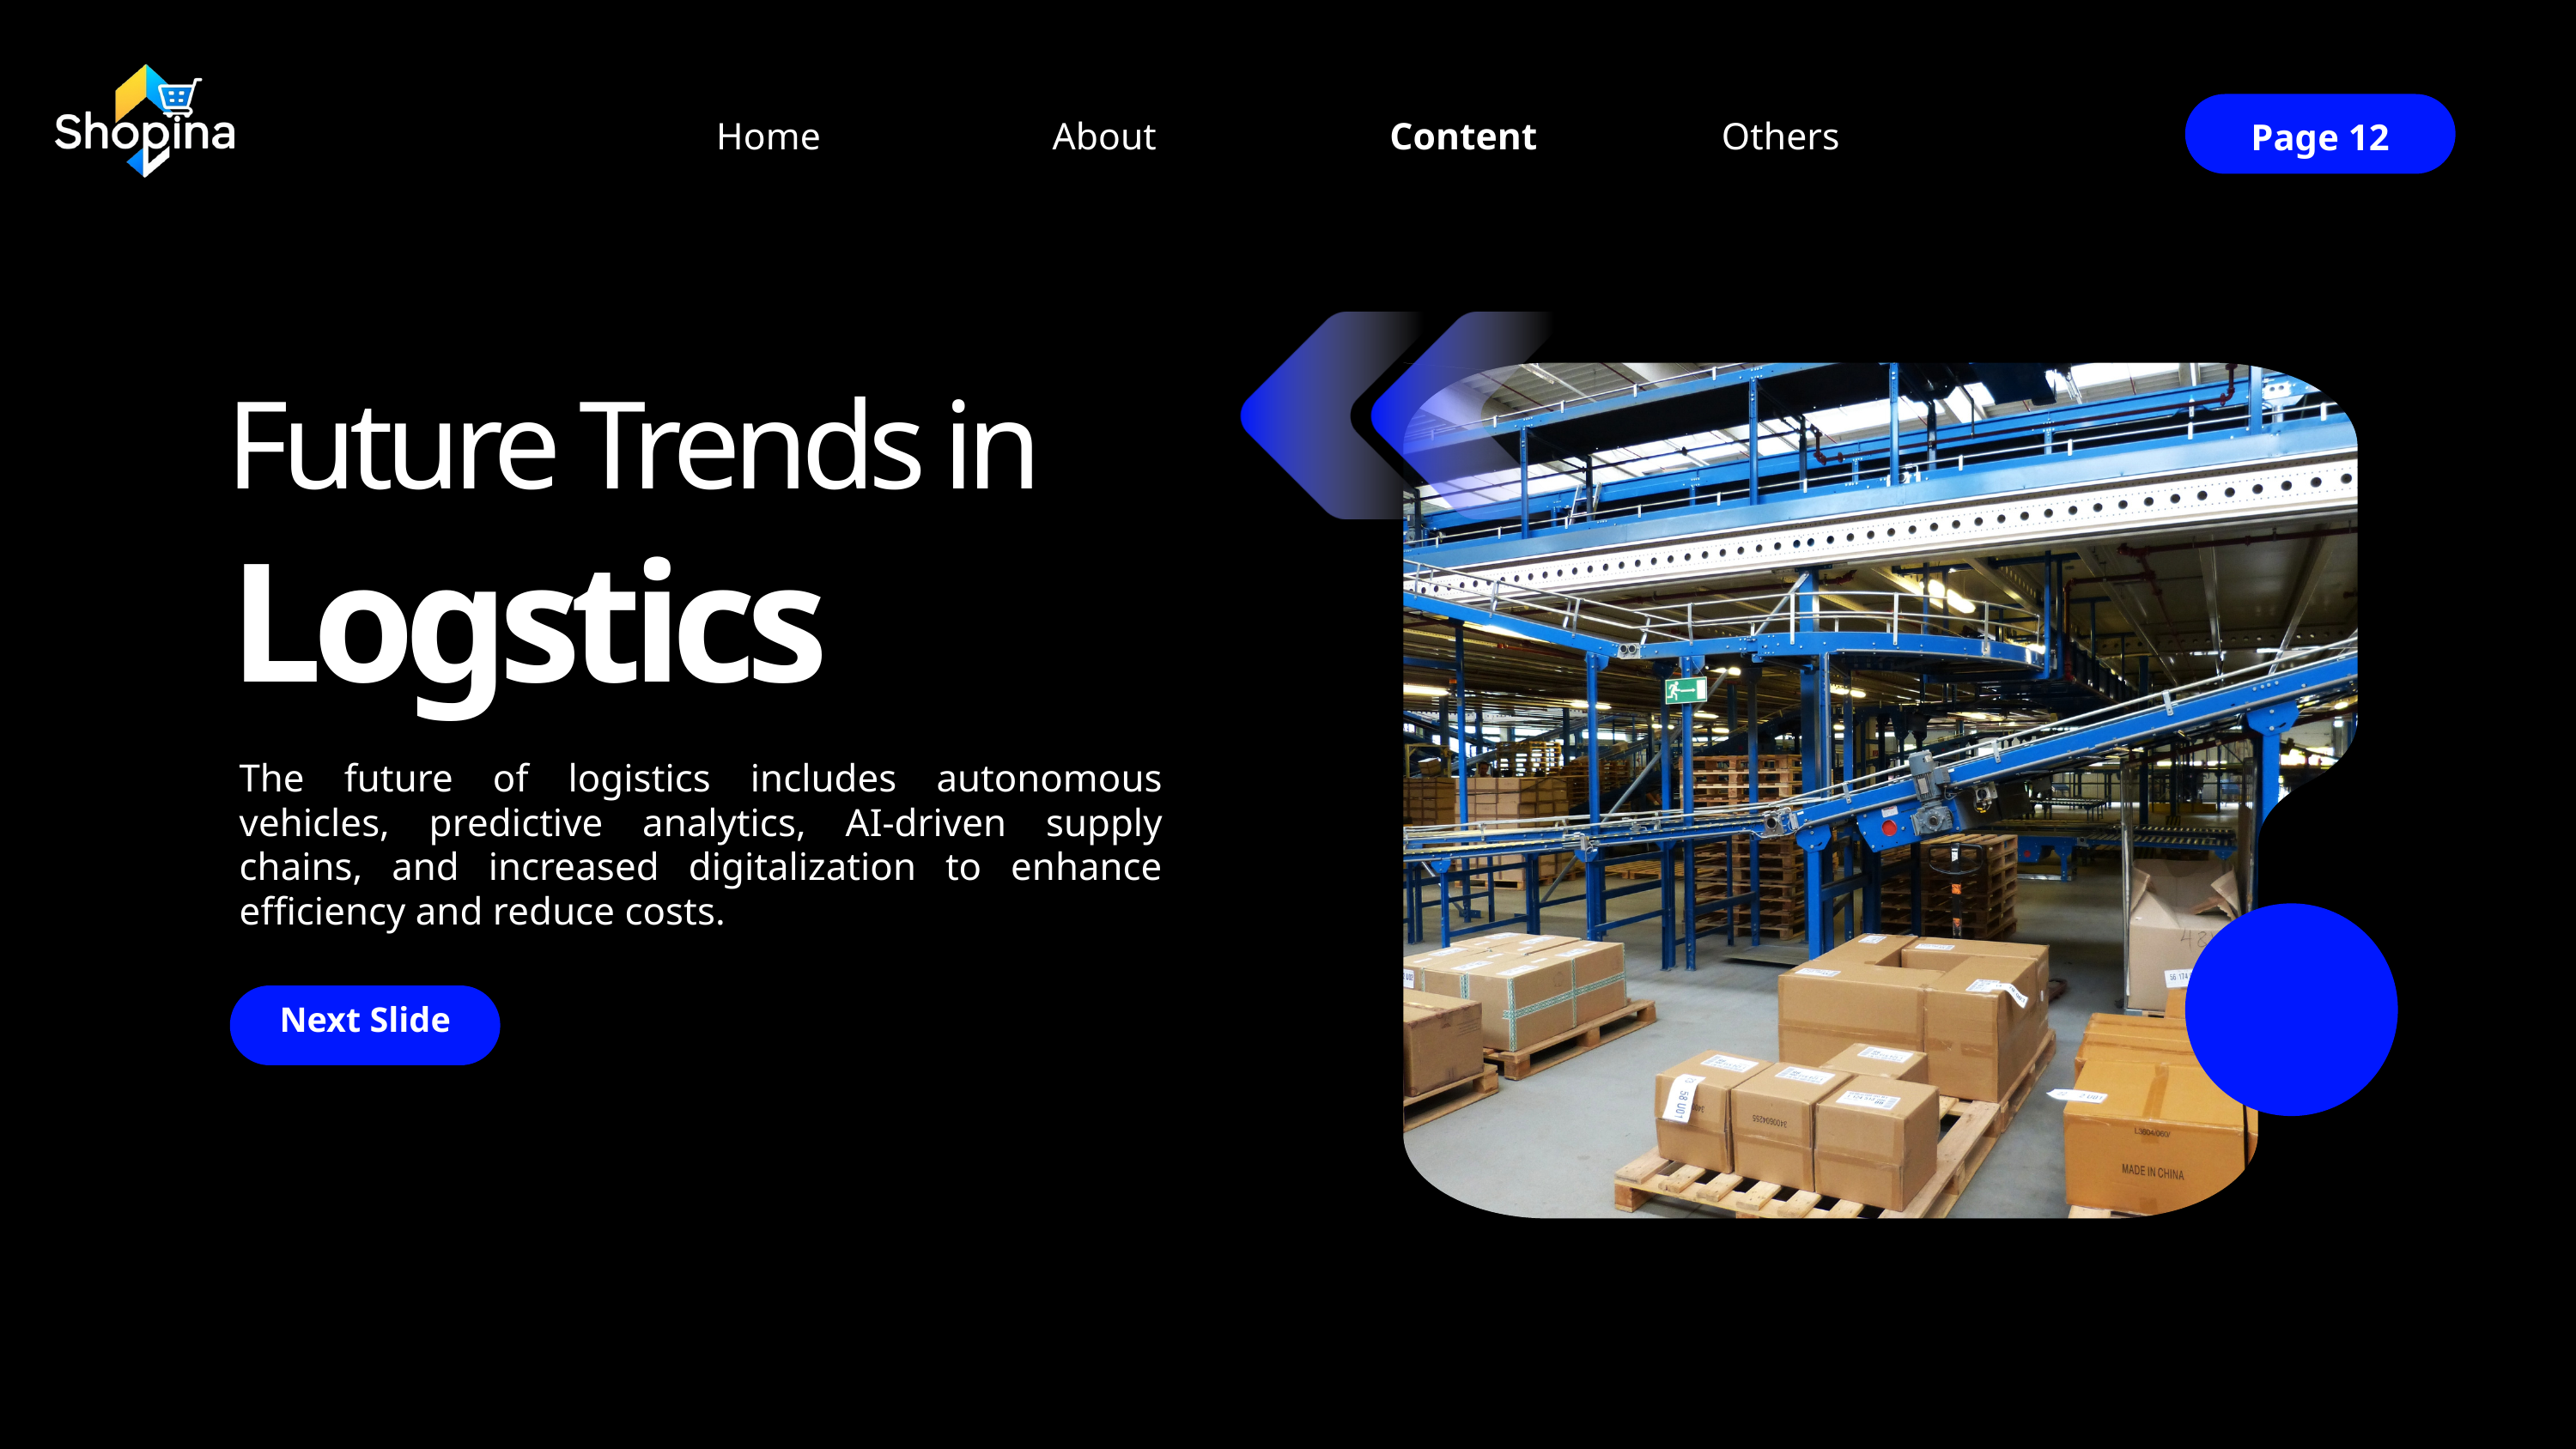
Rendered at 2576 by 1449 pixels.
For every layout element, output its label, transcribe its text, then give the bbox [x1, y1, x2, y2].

text_box [1238, 312, 1445, 519]
text_box Home [651, 106, 886, 157]
text_box [24, 0, 267, 242]
text_box About [970, 106, 1239, 158]
text_box [1445, 312, 1576, 361]
text_box Others [1624, 106, 1938, 157]
text_box Content [1352, 106, 1576, 158]
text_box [229, 985, 501, 1066]
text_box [1403, 362, 2358, 1219]
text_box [2184, 94, 2456, 174]
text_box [2184, 903, 2398, 1117]
text_box Logstics [229, 484, 1352, 715]
text_box The future of logistics includes autonomous vehicles, predictive analytics, AI-driven supply chains, and increased digitalization to enhance efficiency and reduce costs. [239, 755, 1163, 933]
text_box Future Trends in [226, 343, 1238, 513]
